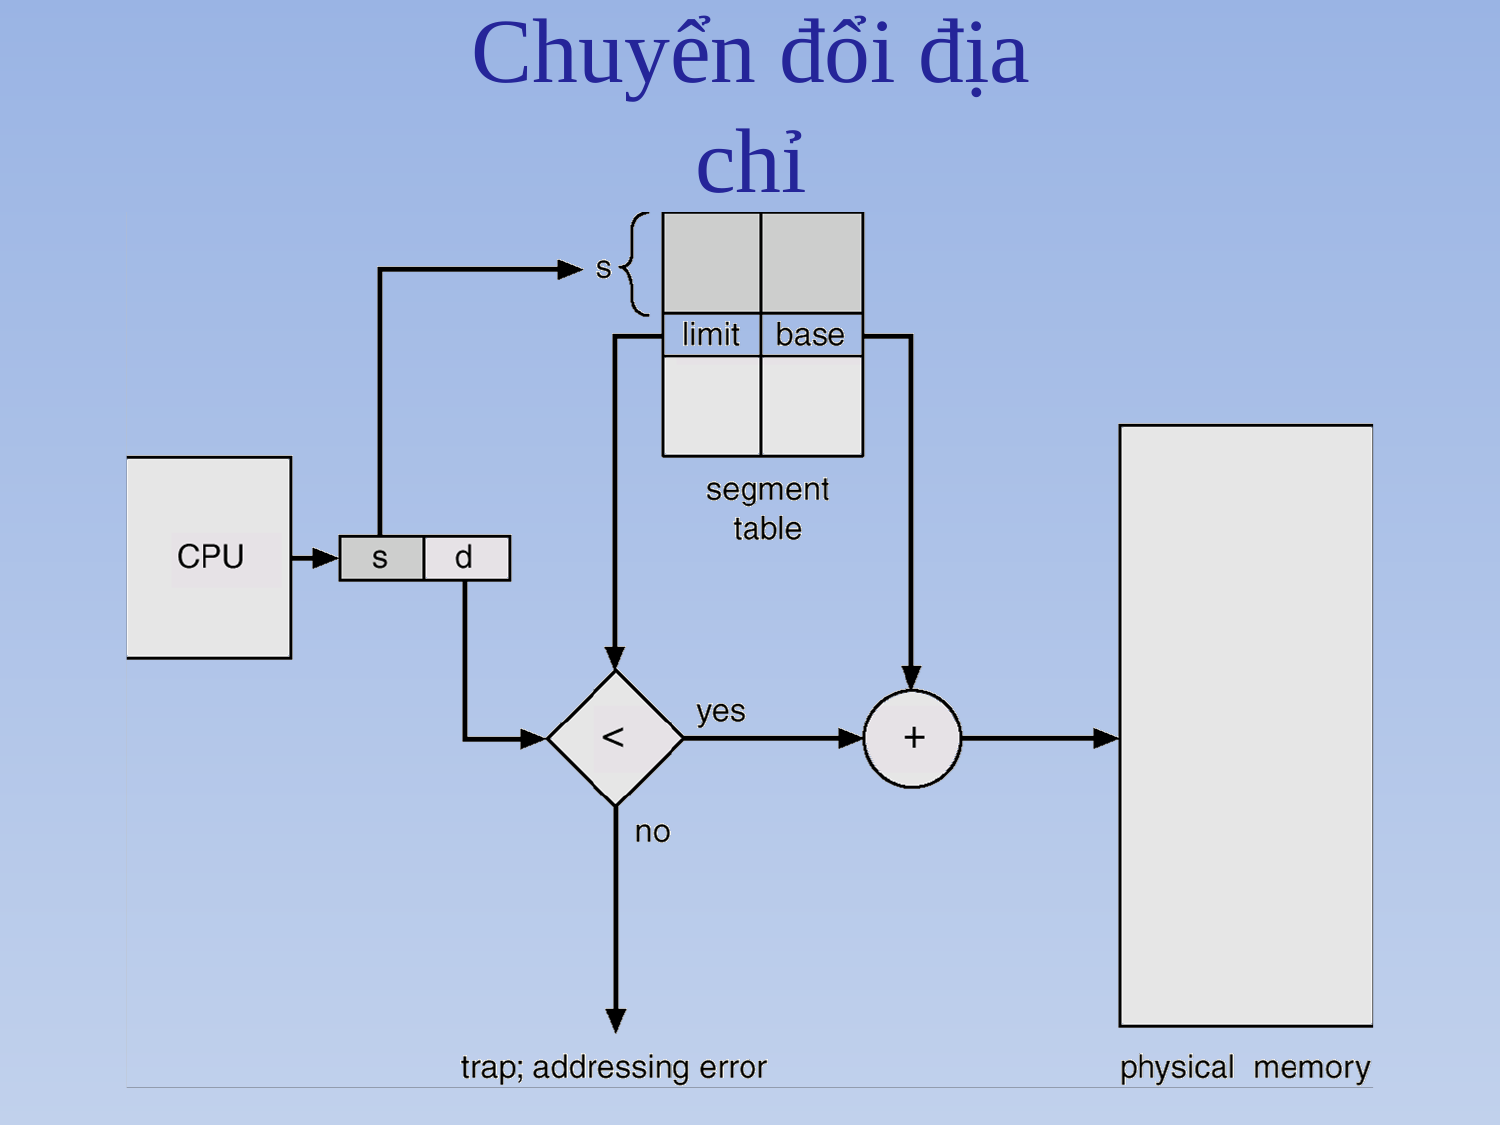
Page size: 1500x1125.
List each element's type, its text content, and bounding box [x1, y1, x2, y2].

title Chuyển đổi địa chỉ [413, 0, 1087, 211]
text_box [126, 212, 1374, 1088]
